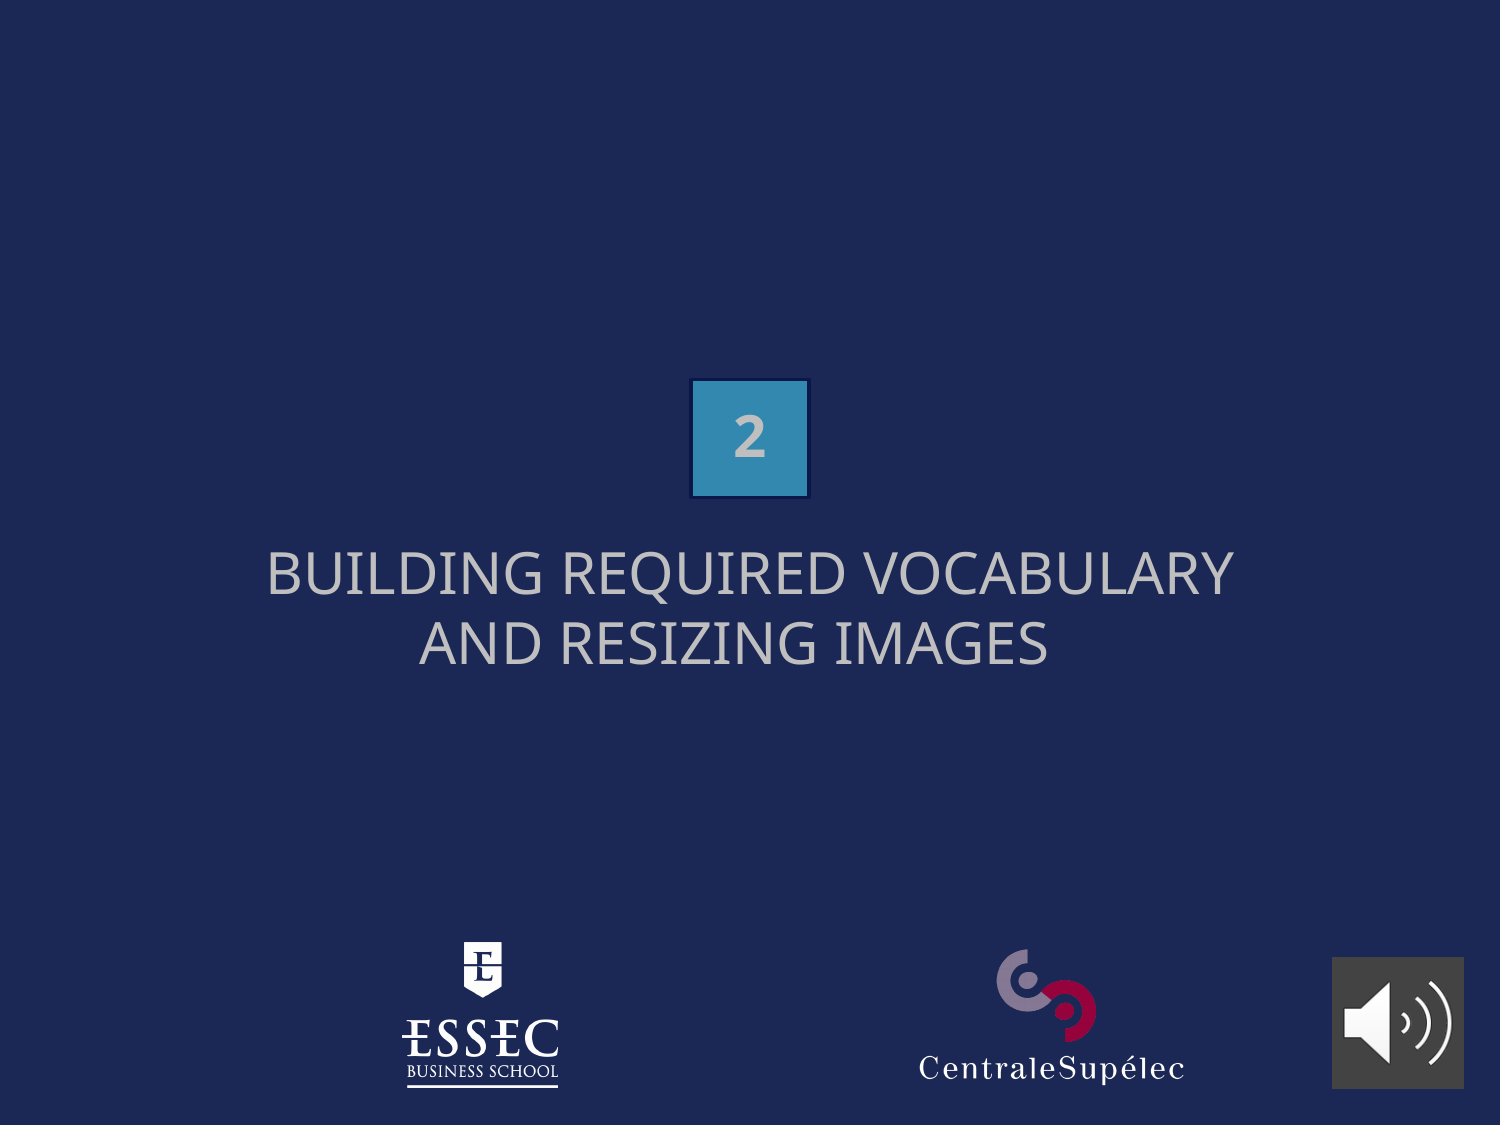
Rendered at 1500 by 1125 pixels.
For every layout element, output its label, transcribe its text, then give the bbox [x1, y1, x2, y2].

picture [1330, 955, 1465, 1090]
picture [915, 946, 1188, 1089]
picture [402, 942, 558, 1088]
title BUILDING REQUIRED VOCABULARY AND RESIZING IMAGES [242, 536, 1258, 608]
list 2 [689, 378, 811, 499]
